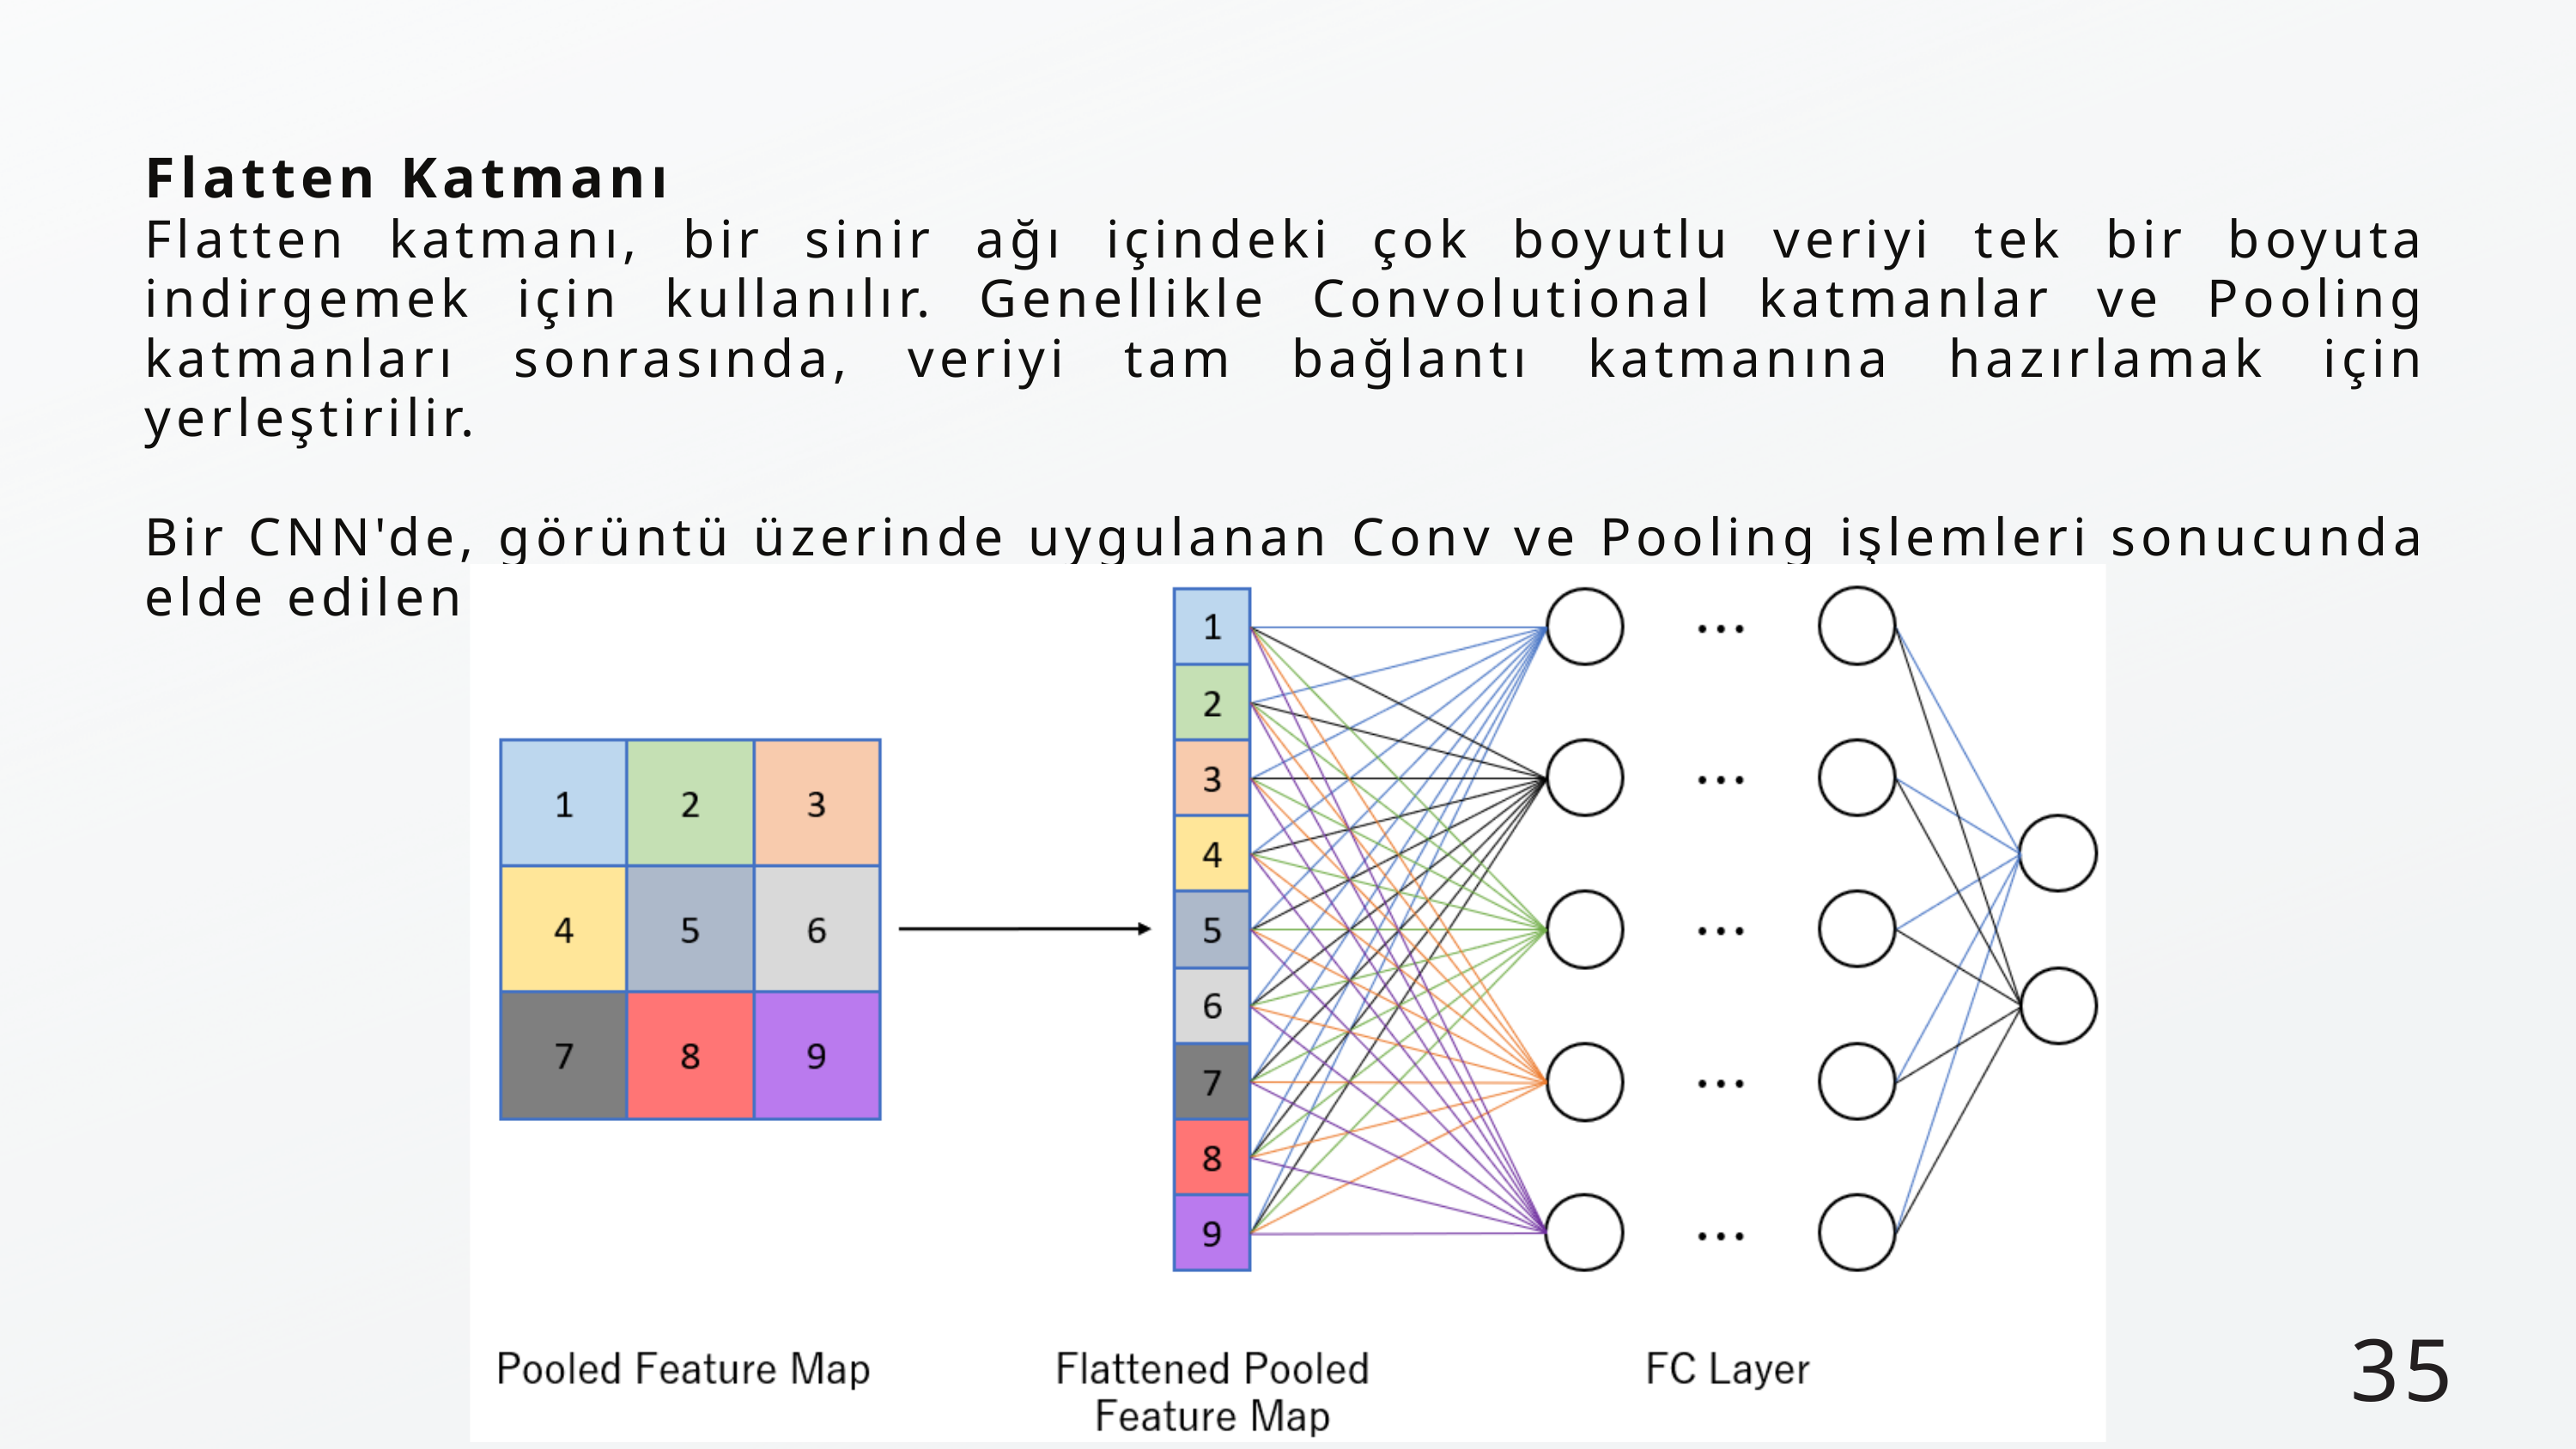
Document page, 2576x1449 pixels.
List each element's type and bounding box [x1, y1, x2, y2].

text_box [469, 564, 2106, 1442]
text_box [0, 0, 2576, 1449]
